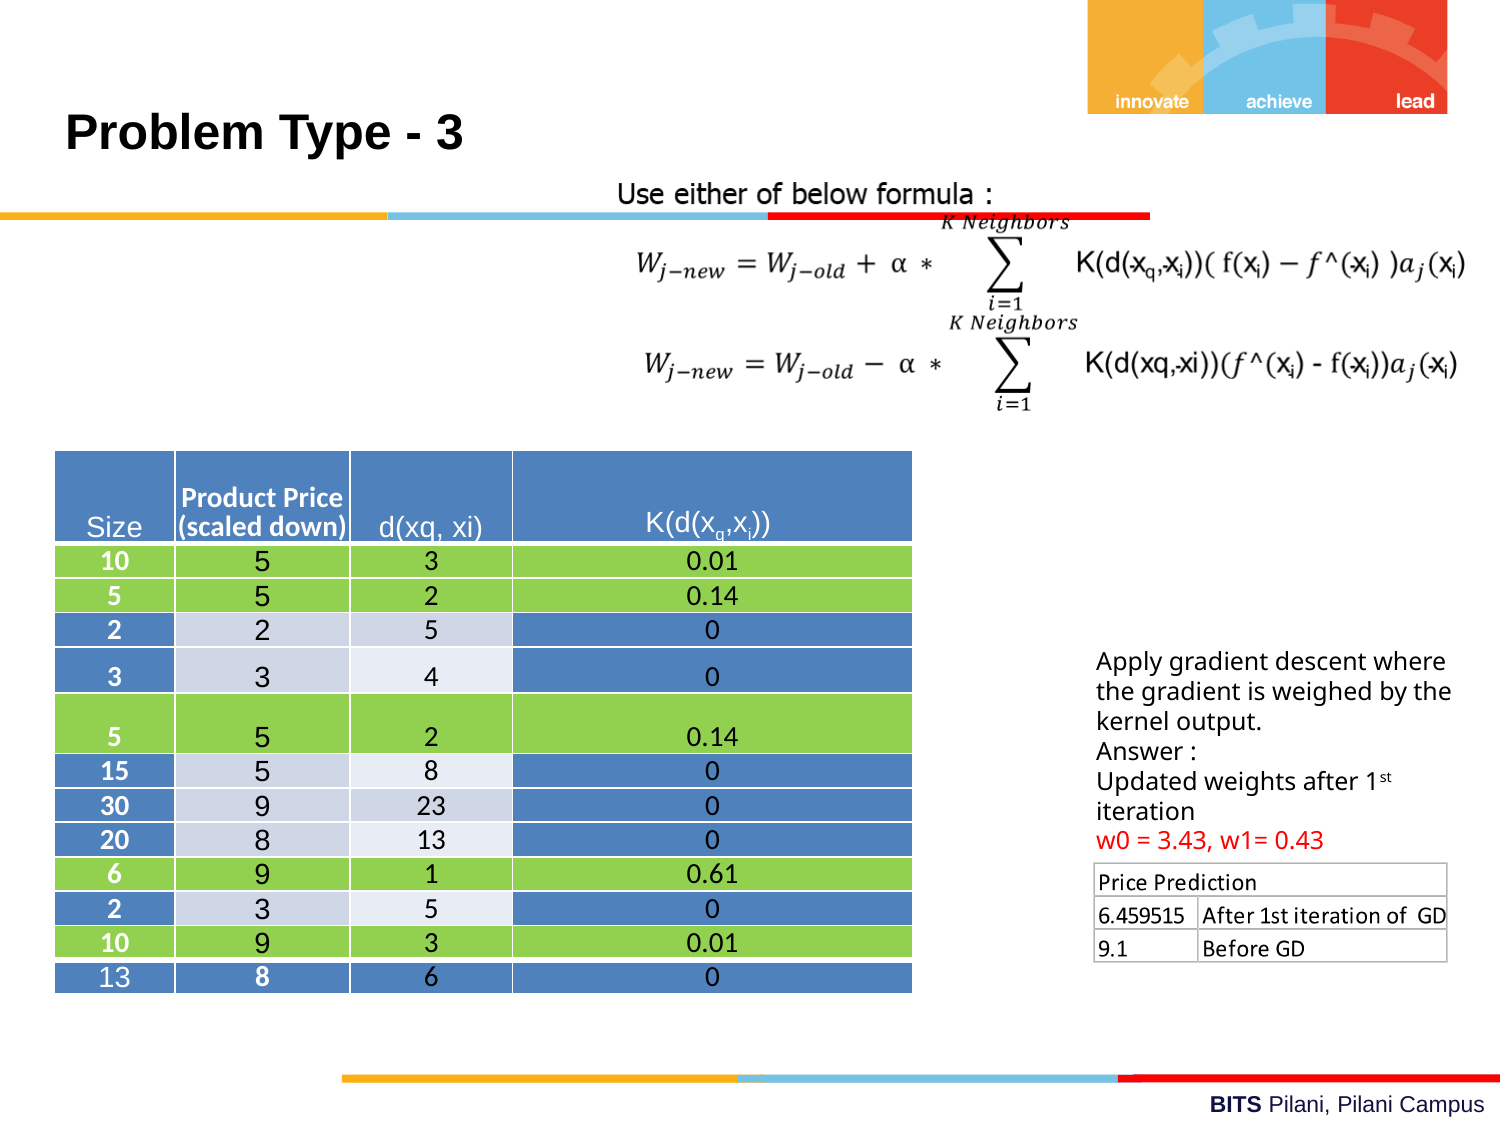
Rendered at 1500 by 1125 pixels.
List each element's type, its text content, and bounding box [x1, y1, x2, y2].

table_cell 13 [351, 823, 512, 856]
table_cell 5 [176, 754, 349, 787]
table_header Size [55, 451, 174, 541]
table_header d(xq, xi) [351, 451, 512, 541]
table_cell 0.61 [513, 858, 912, 890]
table_cell 23 [351, 789, 512, 821]
table_cell 3 [351, 926, 512, 957]
table_cell 10 [55, 926, 174, 957]
table_cell 9 [176, 789, 349, 821]
table_cell 5 [351, 613, 512, 646]
picture [1093, 862, 1448, 963]
table_cell 0.14 [513, 579, 912, 612]
table_cell 8 [351, 754, 512, 787]
table_cell 8 [176, 823, 349, 856]
table_cell 5 [176, 546, 349, 577]
table_cell 0 [513, 789, 912, 821]
table_cell 0 [513, 823, 912, 856]
text_box [602, 167, 1500, 420]
table_cell 8 [176, 963, 349, 993]
table_cell 5 [176, 579, 349, 612]
table_cell 2 [351, 579, 512, 612]
table_header K(d(xq,xi)) [513, 451, 912, 541]
table_cell 2 [176, 613, 349, 646]
table_cell 0 [513, 892, 912, 925]
table_cell 0 [513, 648, 912, 692]
table_cell 3 [176, 892, 349, 925]
table_cell 3 [351, 546, 512, 577]
table_cell 2 [351, 694, 512, 753]
table_cell 3 [55, 648, 174, 692]
table_cell 10 [55, 546, 174, 577]
table_cell 15 [55, 754, 174, 787]
table_cell 9 [176, 858, 349, 890]
table_cell 0 [513, 963, 912, 993]
list Problem Type - 3 [50, 24, 1088, 213]
table_cell 13 [55, 963, 174, 993]
table_cell 5 [176, 694, 349, 753]
table_cell 1 [351, 858, 512, 890]
table_cell 9 [176, 926, 349, 957]
table_cell 0.14 [513, 694, 912, 753]
table_cell 0.01 [513, 926, 912, 957]
table_cell 20 [55, 823, 174, 856]
table_cell 30 [55, 789, 174, 821]
table_cell 0 [513, 613, 912, 646]
text_box Apply gradient descent where the gradient is weighed by the kernel output. Answer : Updated weights after 1st iteration w0 = 3.43, w1= 0.43 [1081, 637, 1500, 863]
table_cell 2 [55, 892, 174, 925]
table_cell 4 [351, 648, 512, 692]
table_cell 6 [351, 963, 512, 993]
table_cell 0.01 [513, 546, 912, 577]
table_cell 5 [55, 579, 174, 612]
picture [1087, 0, 1448, 114]
table_header Product Price (scaled down) [176, 451, 349, 541]
table_cell 6 [55, 858, 174, 890]
table_cell 3 [176, 648, 349, 692]
table_cell 5 [351, 892, 512, 925]
table_cell 0 [513, 754, 912, 787]
table_cell 2 [55, 613, 174, 646]
table_cell 5 [55, 694, 174, 753]
